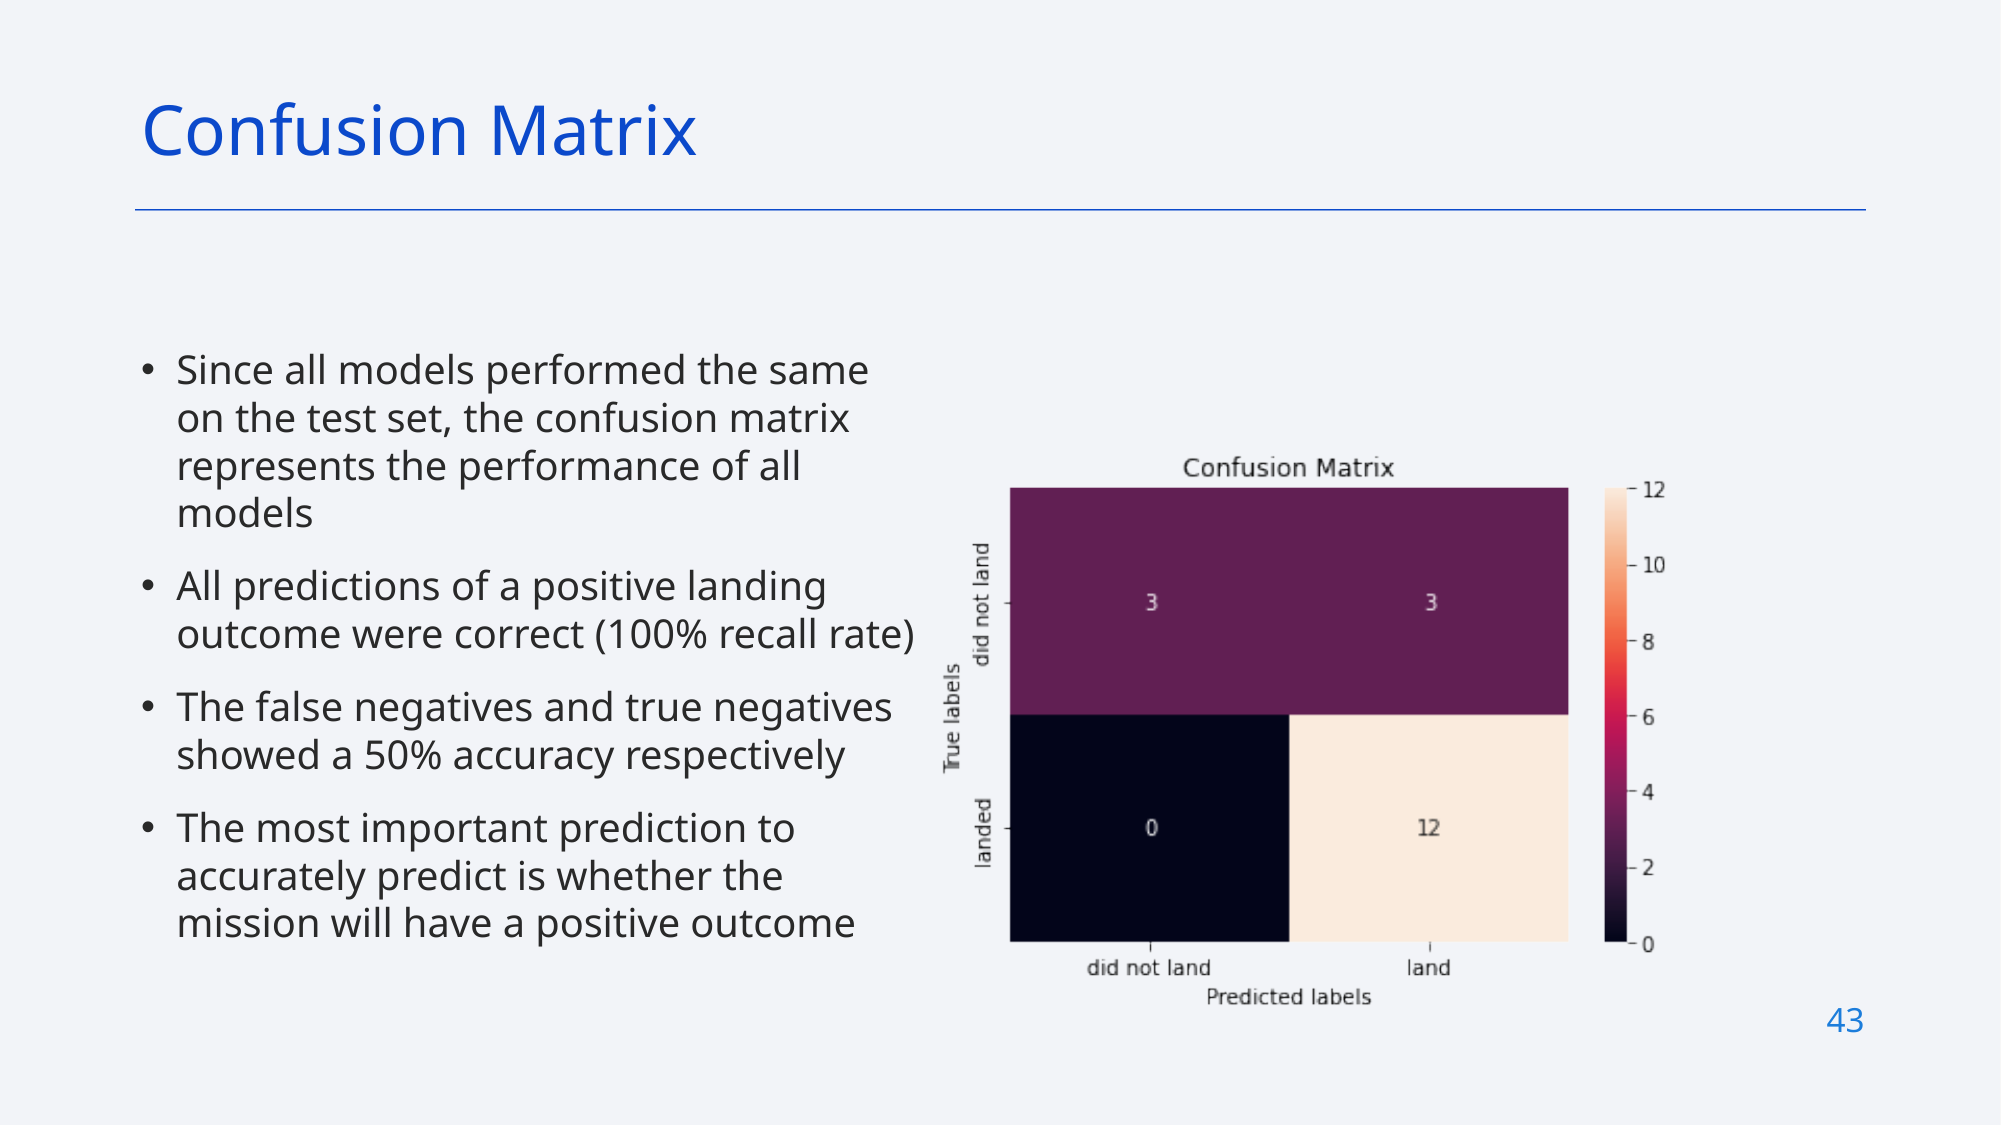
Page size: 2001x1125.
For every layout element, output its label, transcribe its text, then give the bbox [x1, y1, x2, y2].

picture [0, 0, 2001, 1125]
slide_number 43 [1429, 988, 1880, 1055]
list Since all models performed the same on the test set, the confusion matrix represents the performance of all models All predictions of a positive landing outcome were correct (100% recall rate) The false negatives and true negatives showed a 50% accuracy respectively The most important prediction to accurately predict is whether the mission will have a positive outcome [126, 337, 932, 963]
text_box Confusion Matrix [126, 88, 1852, 179]
